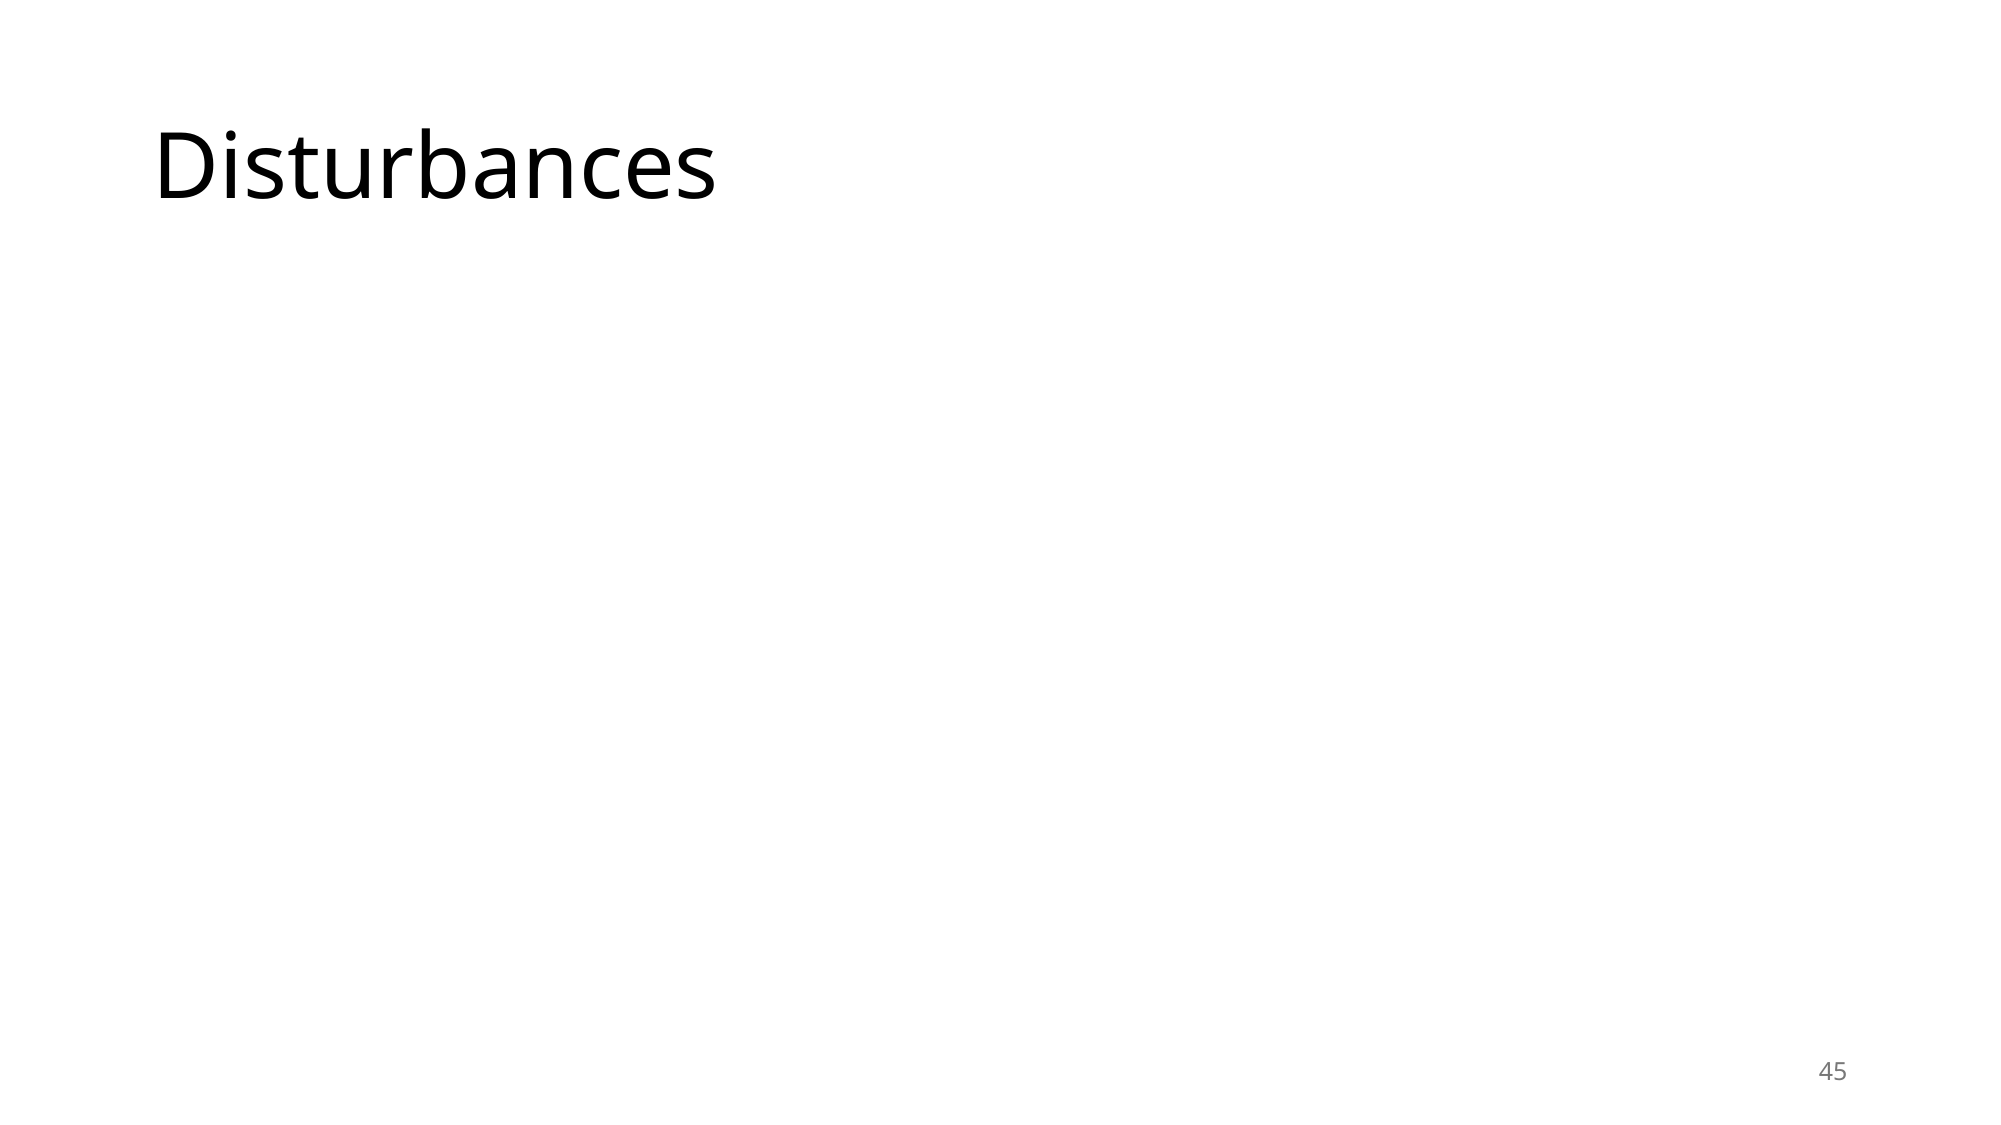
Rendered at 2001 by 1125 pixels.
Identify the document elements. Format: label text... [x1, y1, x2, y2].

title Disturbances [137, 59, 1863, 278]
slide_number 45 [1412, 1042, 1863, 1103]
